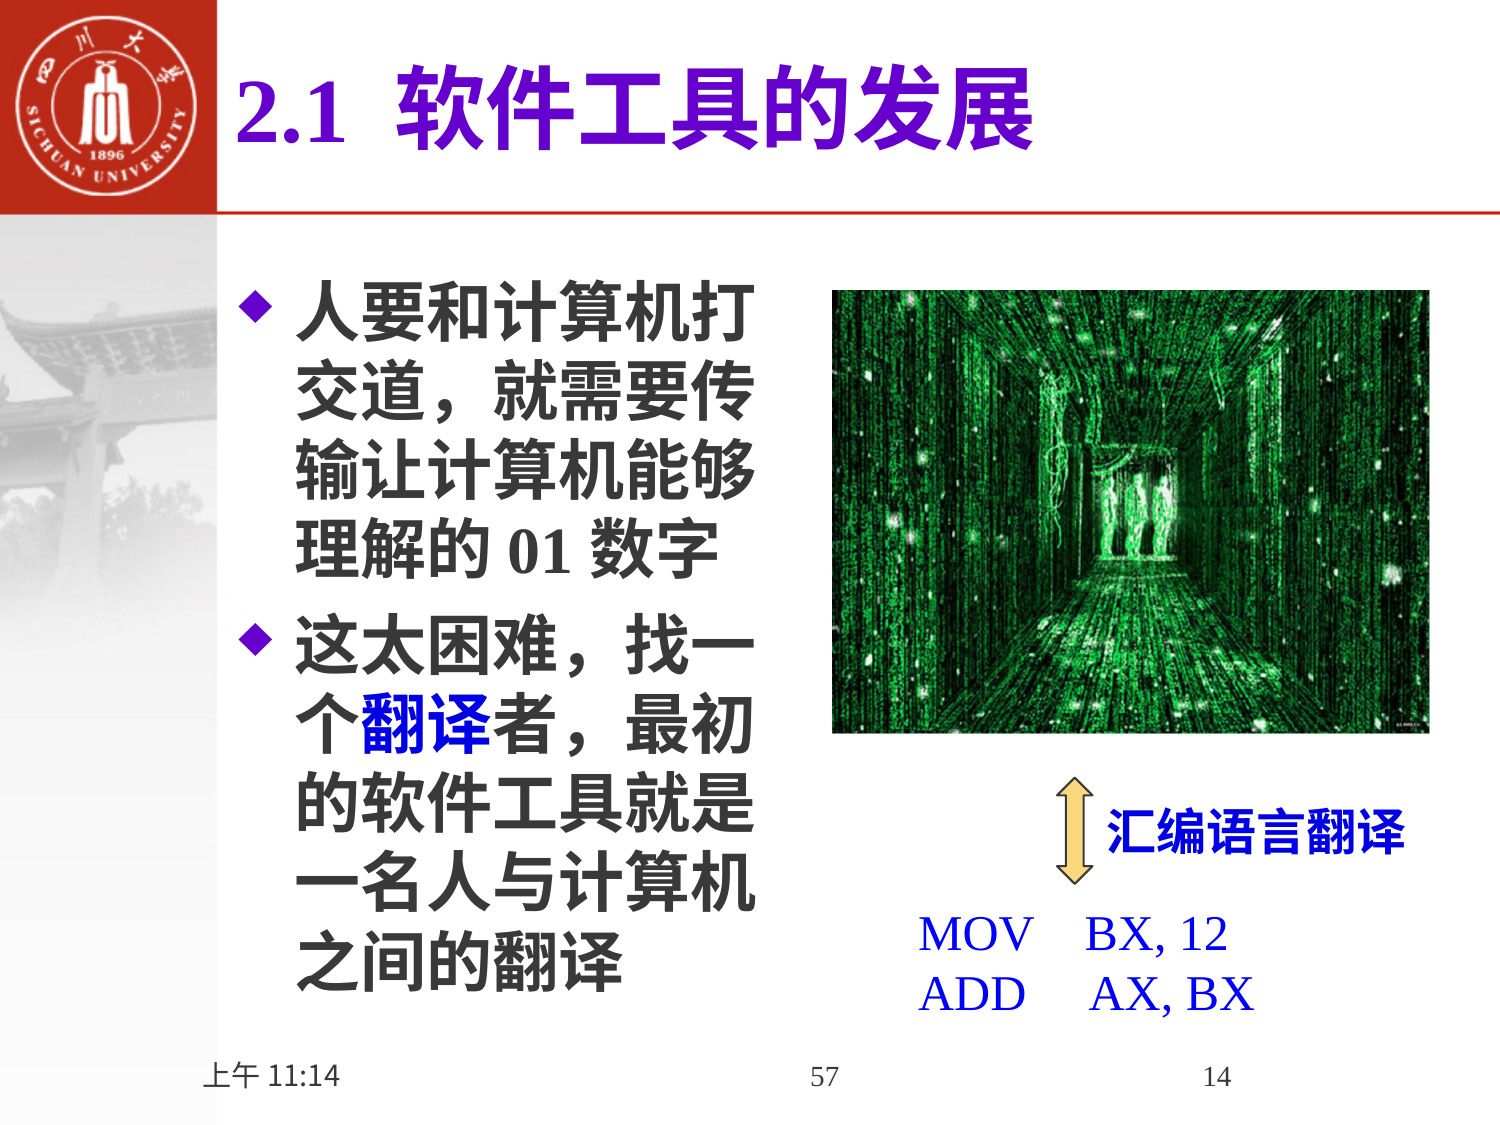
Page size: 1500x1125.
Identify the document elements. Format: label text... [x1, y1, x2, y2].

text_box MOV BX, 12 ADD AX, BX [903, 893, 1353, 1029]
text_box 汇编语言翻译 [1091, 792, 1422, 869]
text_box <number> [1187, 1049, 1500, 1125]
text_box [1056, 777, 1091, 884]
text_box 上午 11:14 [187, 1049, 500, 1125]
title 2.1 软件工具的发展 [219, 7, 1495, 206]
text_box 57 [587, 1049, 1063, 1125]
picture [0, 0, 1500, 1125]
text_box 人要和计算机打交道，就需要传输让计算机能够理解的01数字 这太困难，找一个翻译者，最初的软件工具就是一名人与计算机之间的翻译 [223, 262, 809, 1012]
